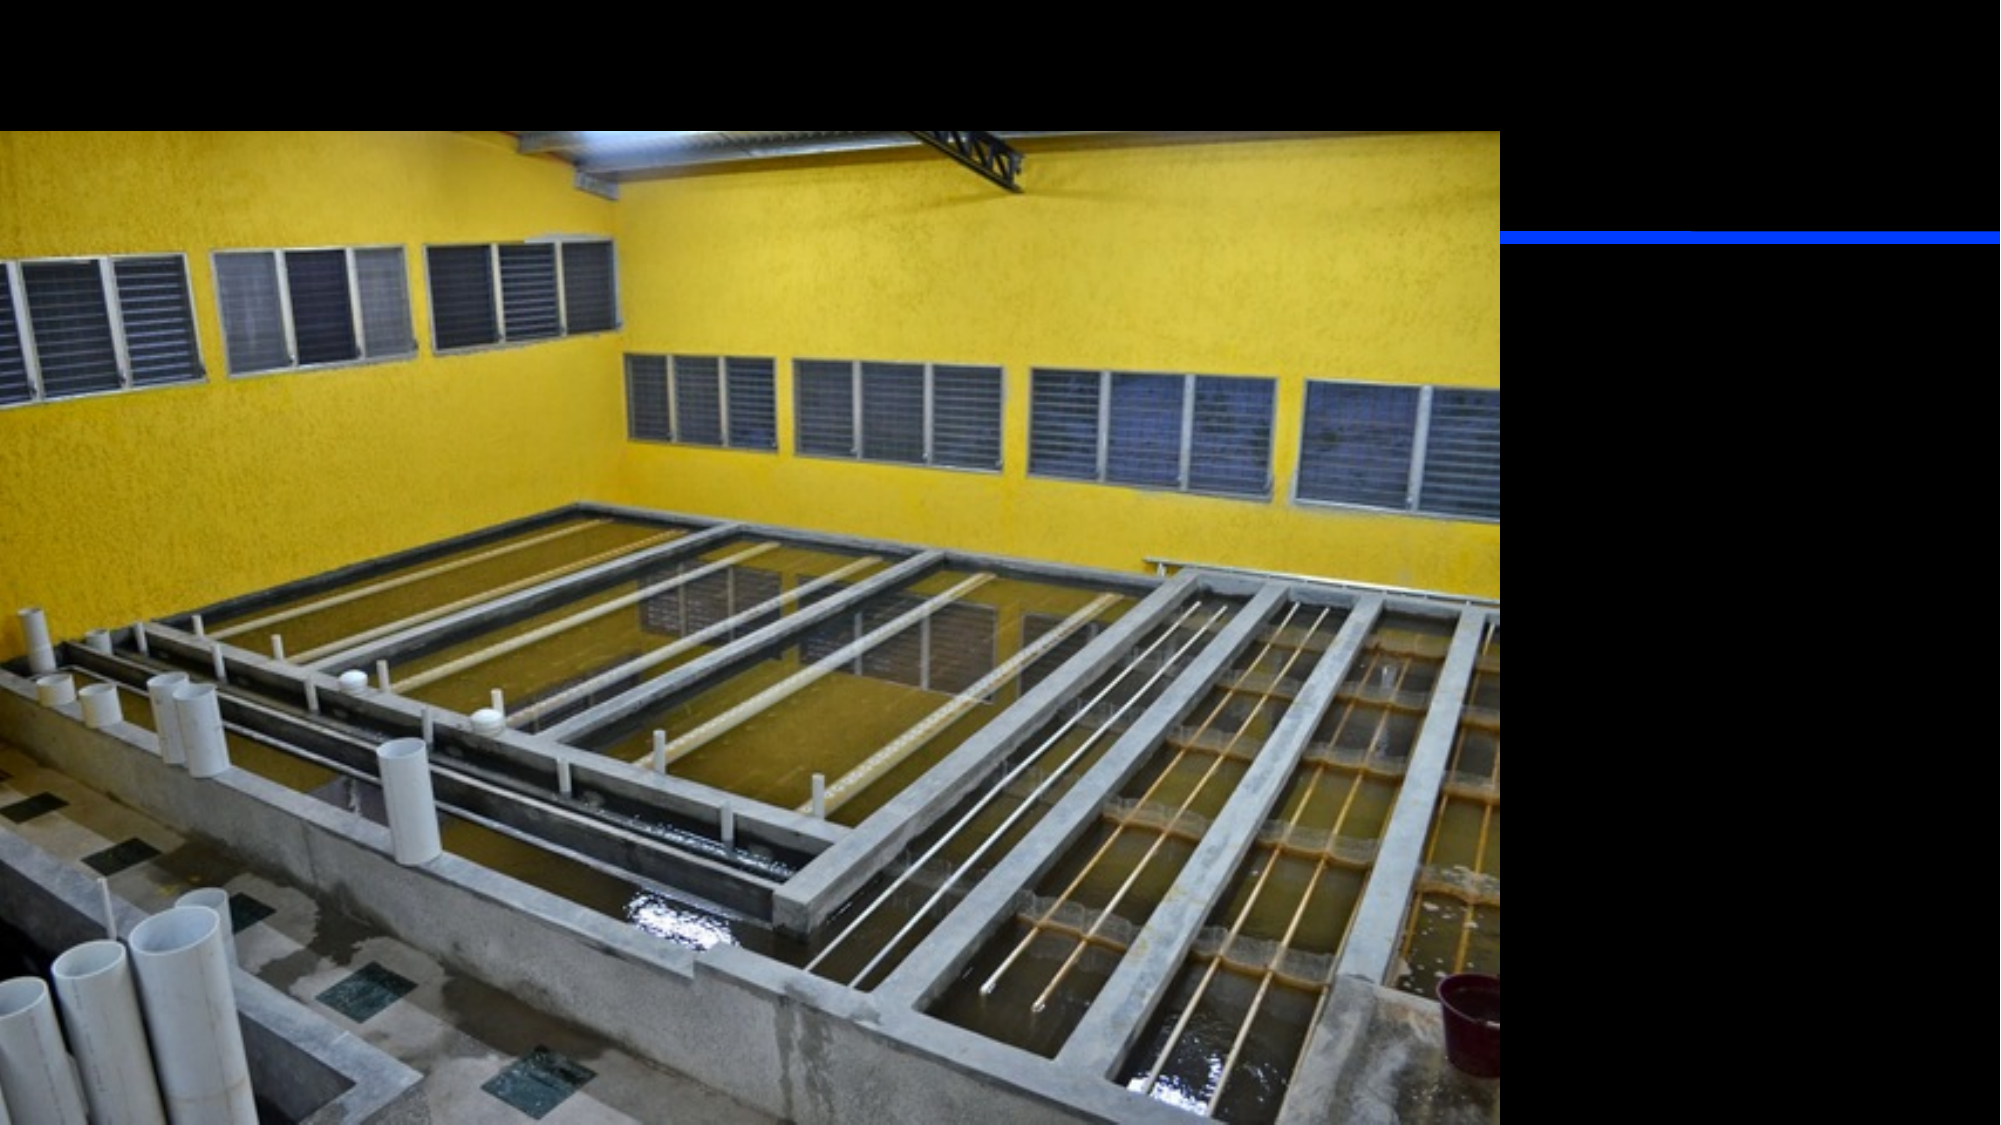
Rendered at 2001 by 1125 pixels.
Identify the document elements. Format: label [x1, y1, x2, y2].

picture [0, 130, 1501, 1125]
